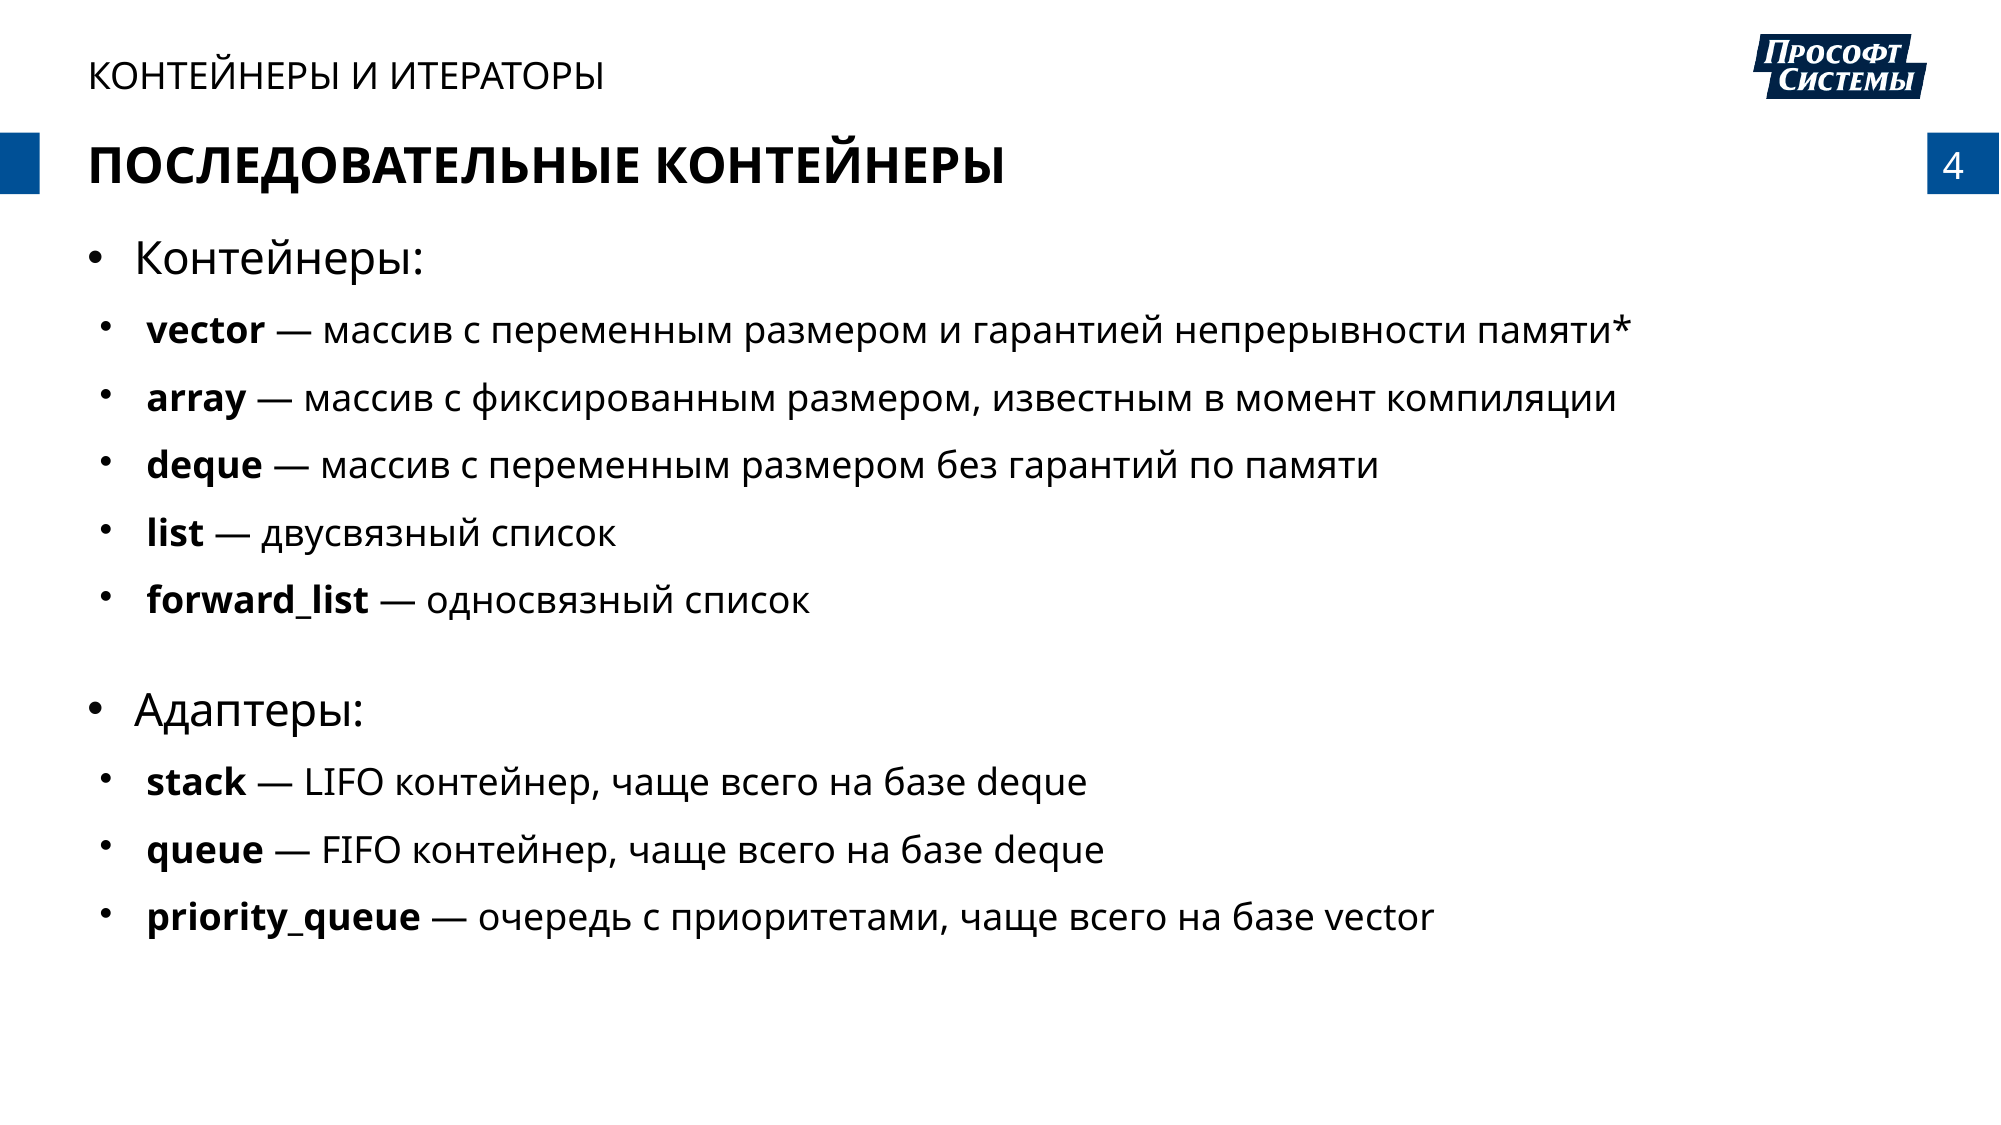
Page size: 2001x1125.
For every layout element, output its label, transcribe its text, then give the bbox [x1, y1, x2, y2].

list КОНТЕЙНЕРЫ И ИТЕРАТОРЫ [72, 49, 1708, 101]
text_box Контейнеры: vector ― массив с переменным размером и гарантией непрерывности памяти* array ― массив с фиксированным размером, известным в момент компиляции deque ― массив с переменным размером без гарантий по памяти list ― двусвязный список forward_list ― односвязный список Адаптеры: stack ― LIFO контейнер, чаще всего на базе deque queue ― FIFO контейнер, чаще всего на базе deque priority_queue ― очередь с приоритетами, чаще всего на базе vector [72, 194, 1947, 992]
list ПОСЛЕДОВАТЕЛЬНЫЕ КОНТЕЙНЕРЫ [72, 132, 1708, 194]
picture [1753, 34, 1927, 99]
